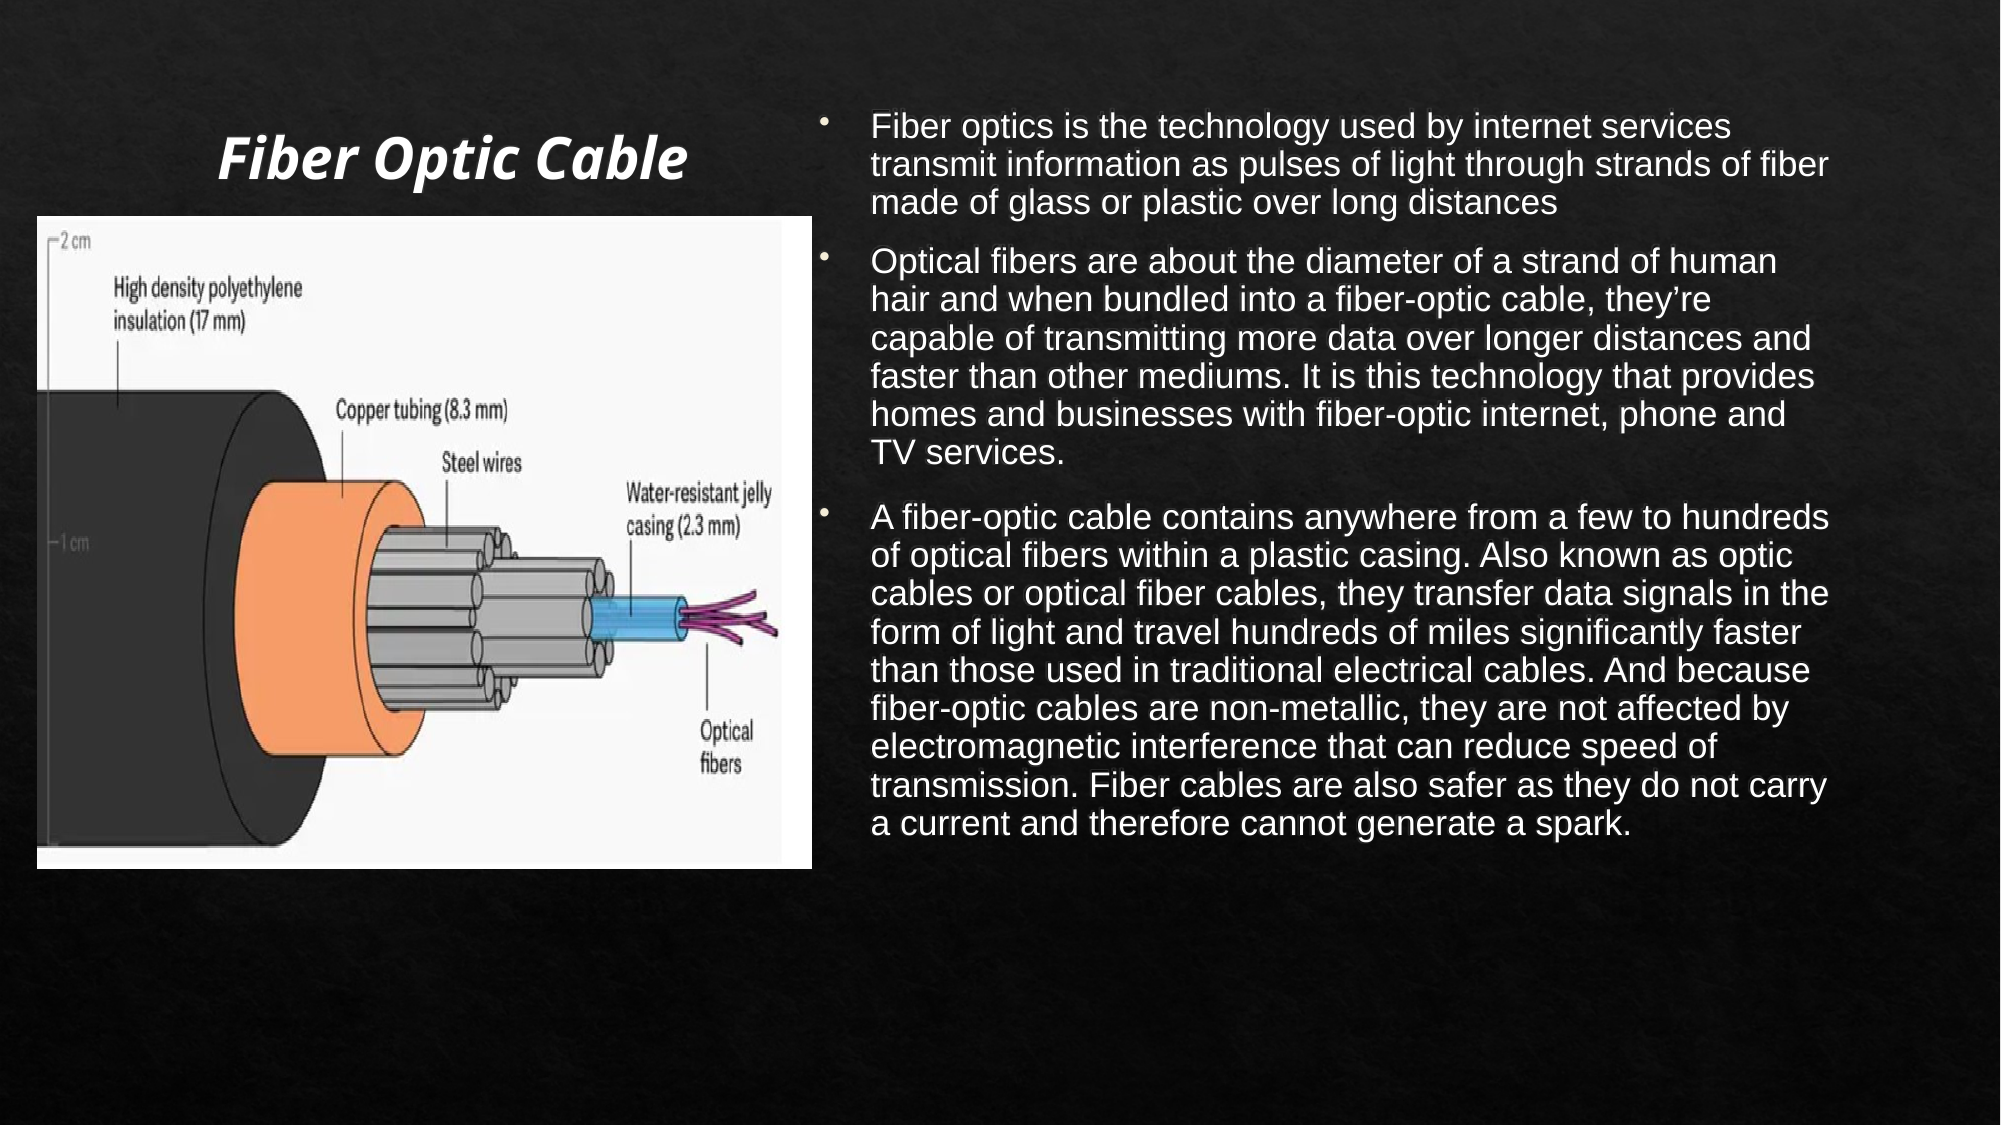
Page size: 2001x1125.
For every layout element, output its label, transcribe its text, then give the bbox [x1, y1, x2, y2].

picture [0, 0, 2001, 1125]
title Fiber Optic Cable [149, 46, 758, 216]
list Fiber optics is the technology used by internet services transmit information as pulses of light through strands of fiber made of glass or plastic over long distances Optical fibers are about the diameter of a strand of human hair and when bundled into a fiber-optic cable, they’re capable of transmitting more data over longer distances and faster than other mediums. It is this technology that provides homes and businesses with fiber-optic internet, phone and TV services. A fiber-optic cable contains anywhere from a few to hundreds of optical fibers within a plastic casing. Also known as optic cables or optical fiber cables, they transfer data signals in the form of light and travel hundreds of miles significantly faster than those used in traditional electrical cables. And because fiber-optic cables are non-metallic, they are not affected by electromagnetic interference that can reduce speed of transmission. Fiber cables are also safer as they do not carry a current and therefore cannot generate a spark. [796, 99, 1849, 934]
